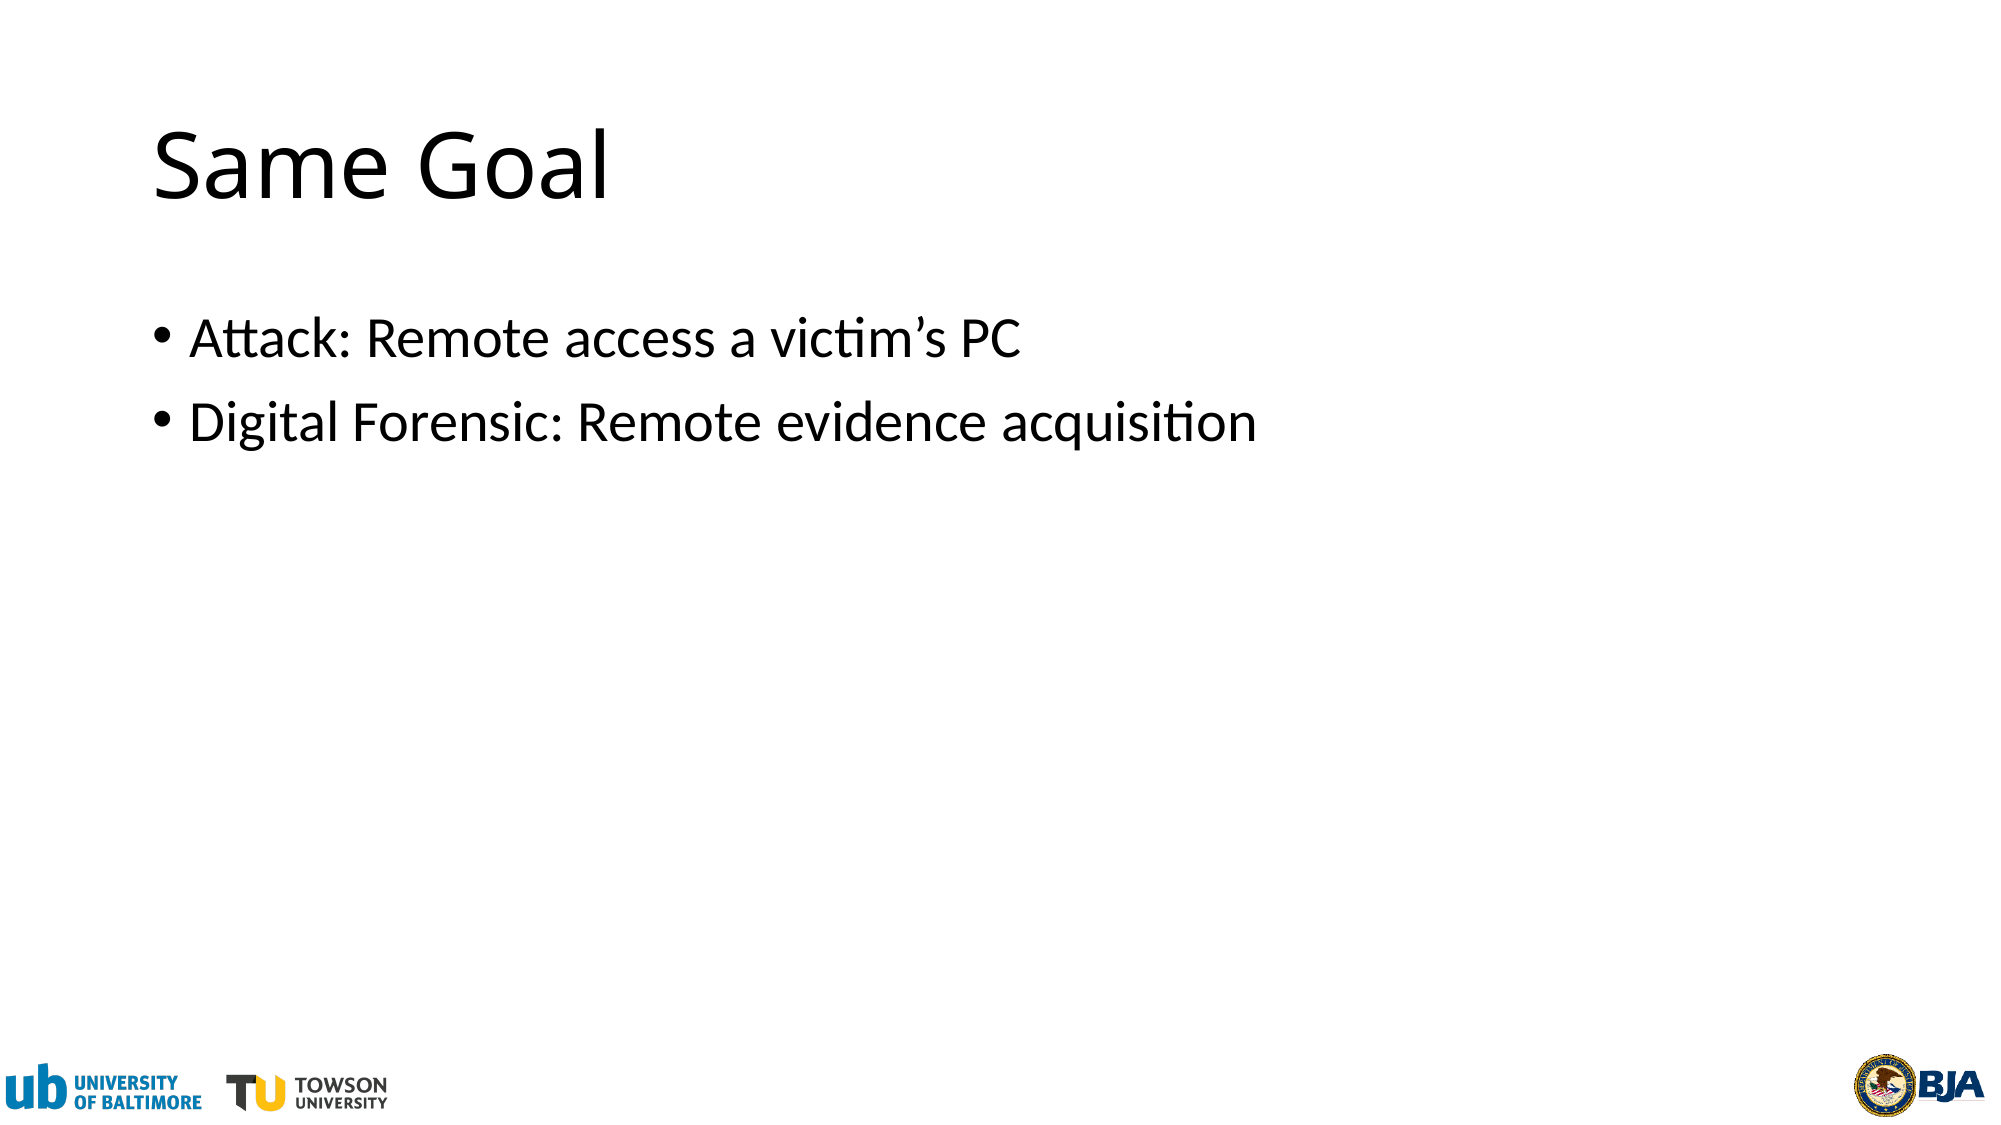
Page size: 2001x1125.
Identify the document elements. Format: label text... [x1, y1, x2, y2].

list Attack: Remote access a victim’s PC Digital Forensic: Remote evidence acquisition [137, 299, 1863, 1014]
picture [0, 1031, 407, 1125]
picture [1854, 1054, 1986, 1117]
title Same Goal [137, 59, 1863, 278]
